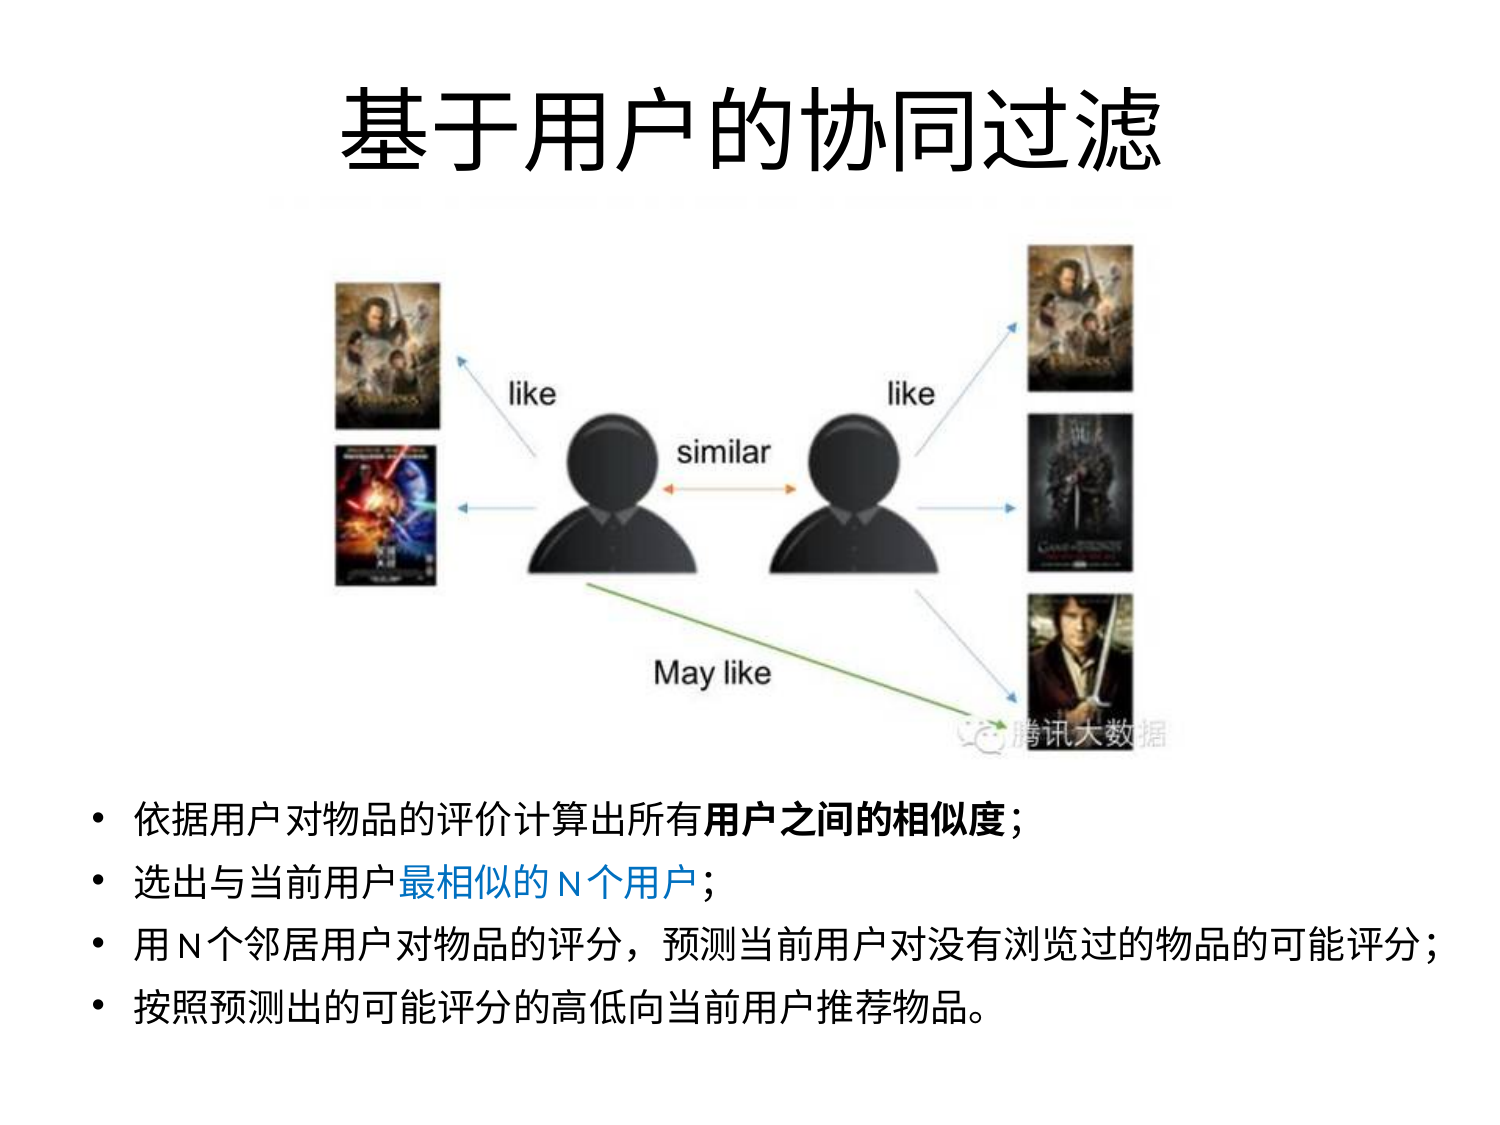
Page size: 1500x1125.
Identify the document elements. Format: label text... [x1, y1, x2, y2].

picture [258, 195, 1197, 783]
list 依据用户对物品的评价计算出所有用户之间的相似度； 选出与当前用户最相似的N个用户； 用N个邻居用户对物品的评分，预测当前用户对没有浏览过的物品的可能评分； 按照预测出的可能评分的高低向当前用户推荐物品。 [76, 782, 1447, 1094]
title 基于用户的协同过滤 [76, 30, 1427, 219]
